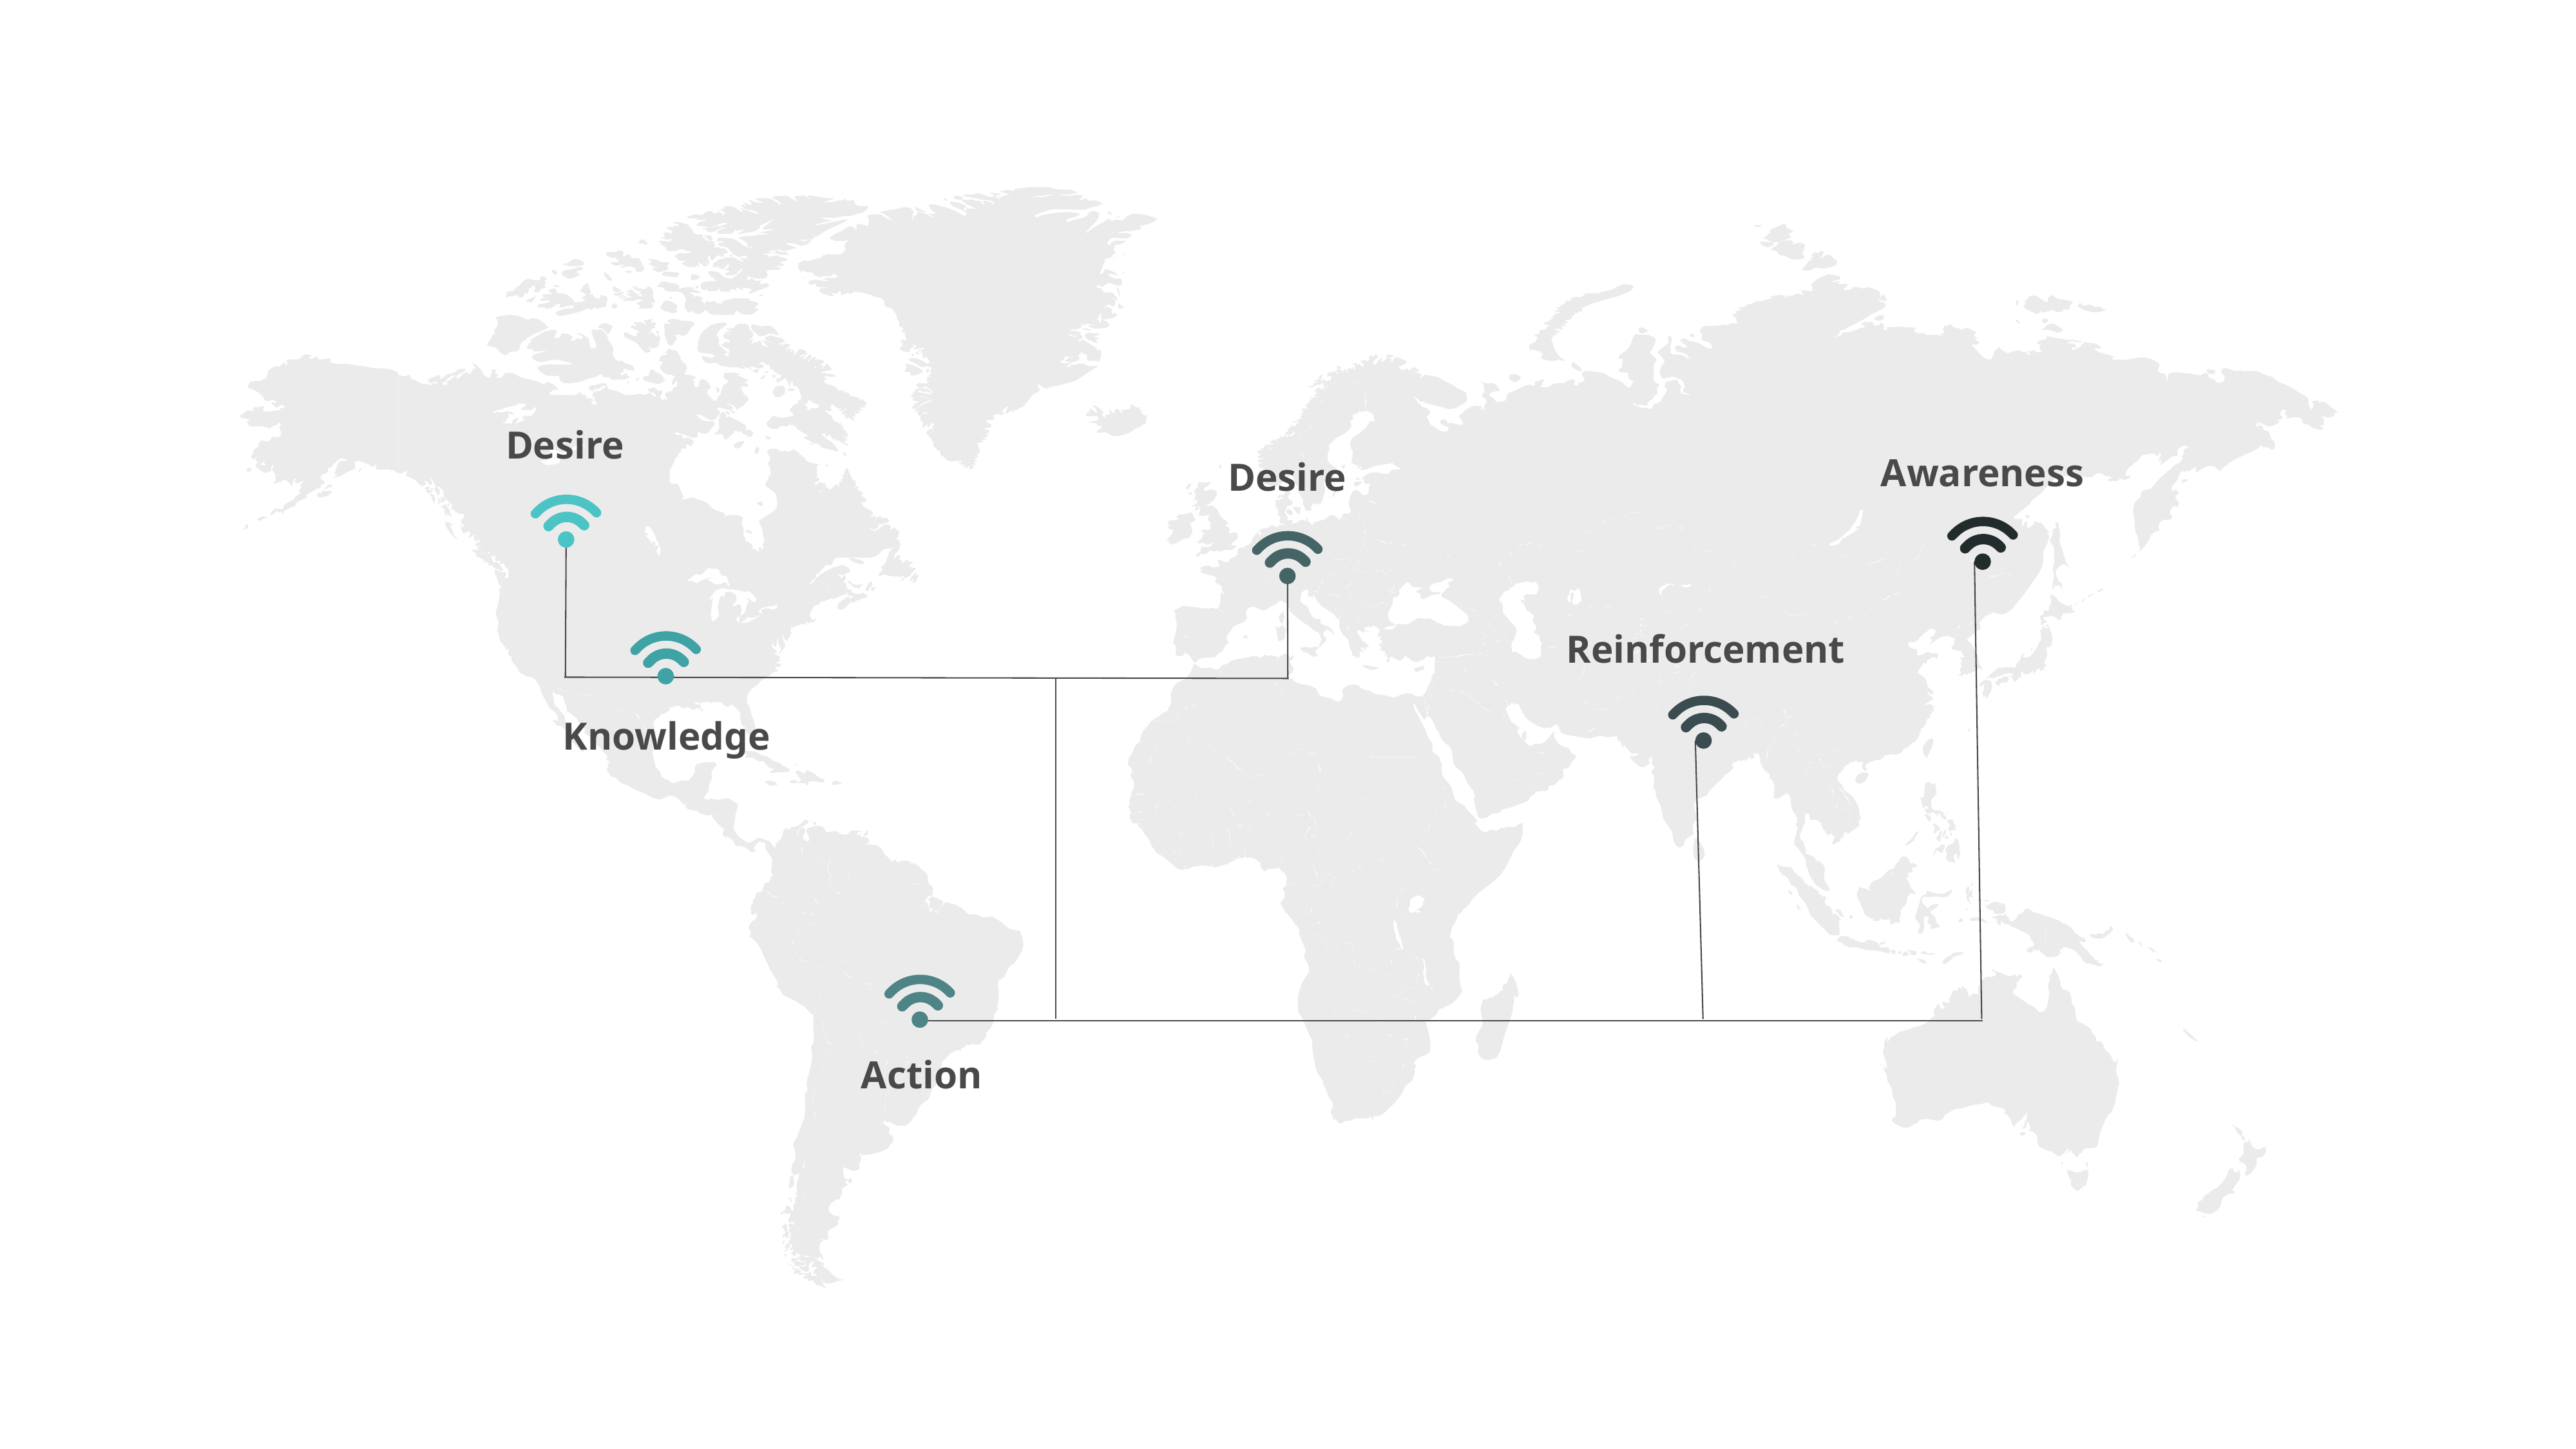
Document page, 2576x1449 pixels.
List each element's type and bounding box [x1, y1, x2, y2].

text_box [1668, 696, 1739, 749]
text_box [630, 631, 701, 685]
text_box [530, 494, 602, 548]
text_box [1947, 516, 2018, 570]
text_box [235, 187, 2341, 1289]
text_box [884, 974, 955, 1028]
text_box [1252, 531, 1323, 585]
